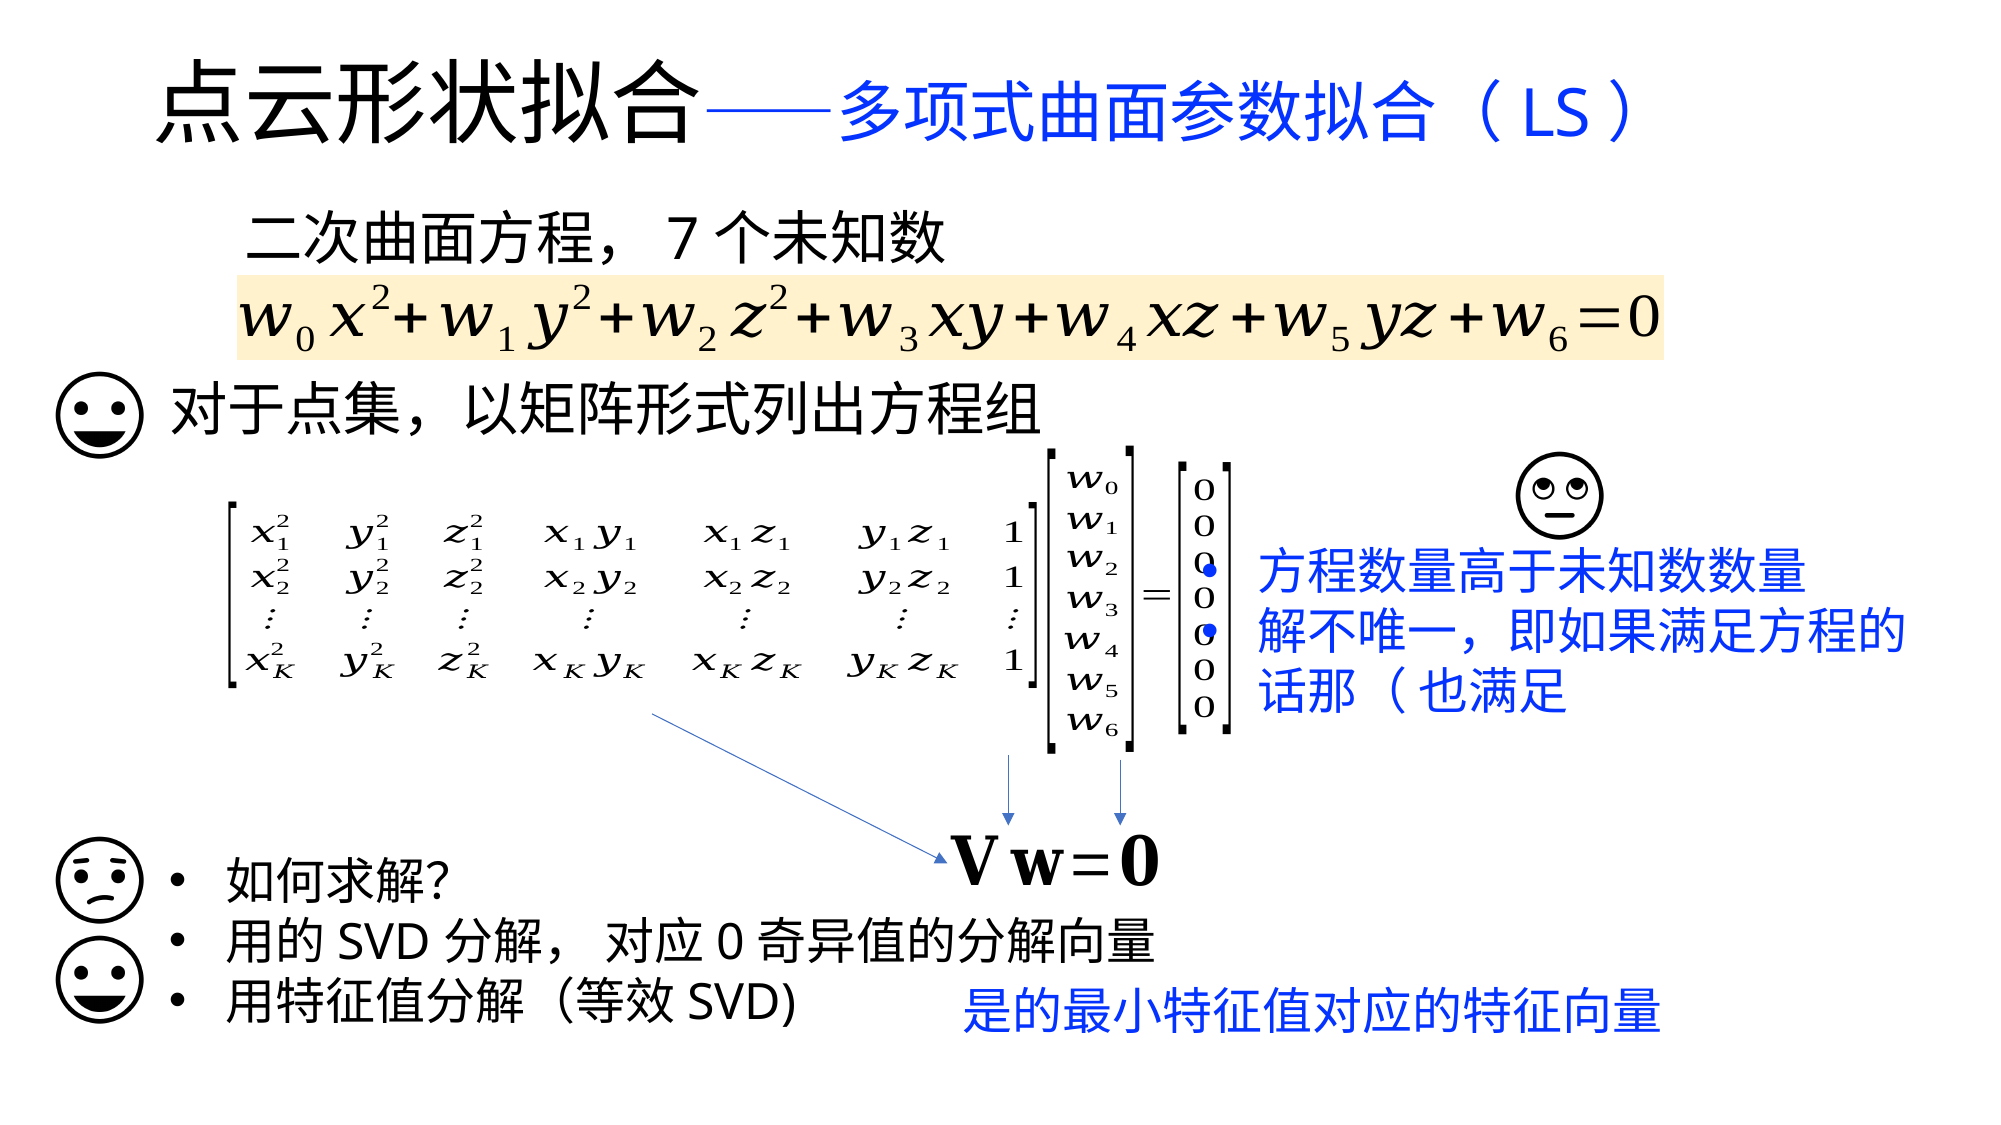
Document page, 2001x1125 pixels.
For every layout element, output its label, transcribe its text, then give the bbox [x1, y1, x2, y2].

text_box 二次曲面方程，7个未知数 [230, 193, 962, 279]
title 点云形状拟合——多项式曲面参数拟合（LS） [137, 13, 1706, 201]
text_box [651, 713, 948, 864]
picture [44, 825, 155, 1035]
picture [1504, 440, 1615, 551]
picture [44, 360, 155, 470]
